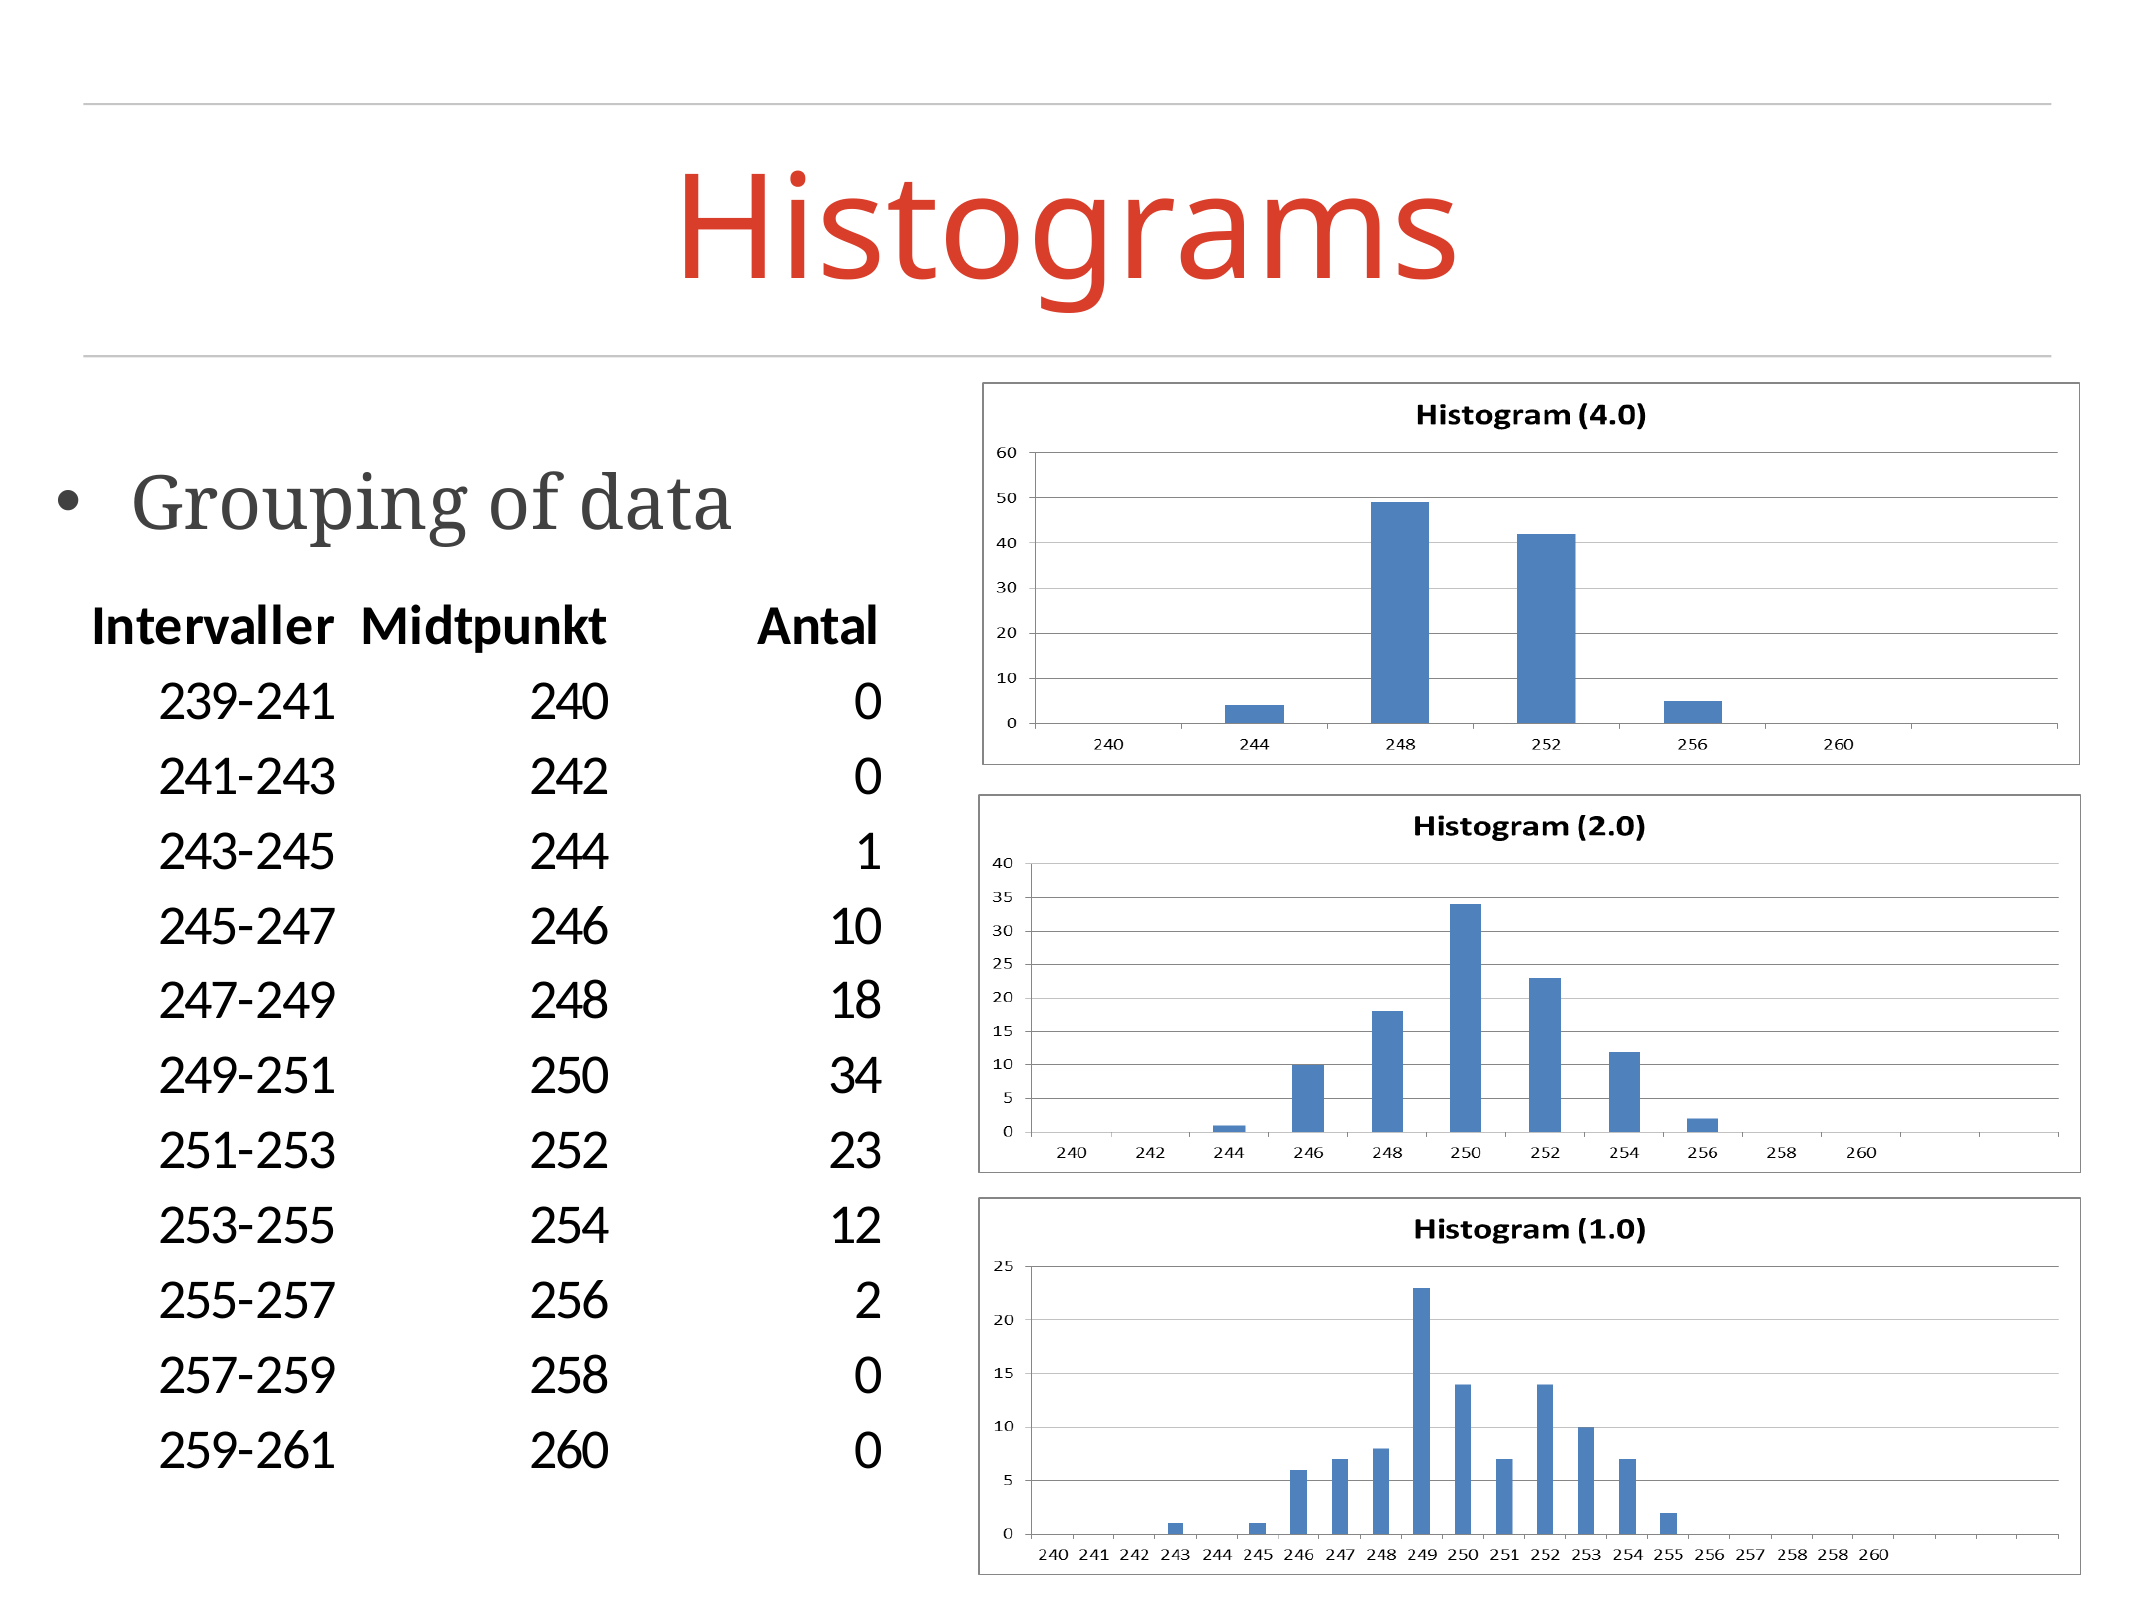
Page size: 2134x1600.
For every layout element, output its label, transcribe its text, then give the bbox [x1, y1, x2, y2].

picture [978, 794, 2081, 1173]
text_box Grouping of data [46, 446, 745, 553]
picture [68, 594, 893, 1498]
picture [978, 1196, 2081, 1576]
picture [982, 382, 2080, 765]
title Histograms [82, 130, 2051, 332]
